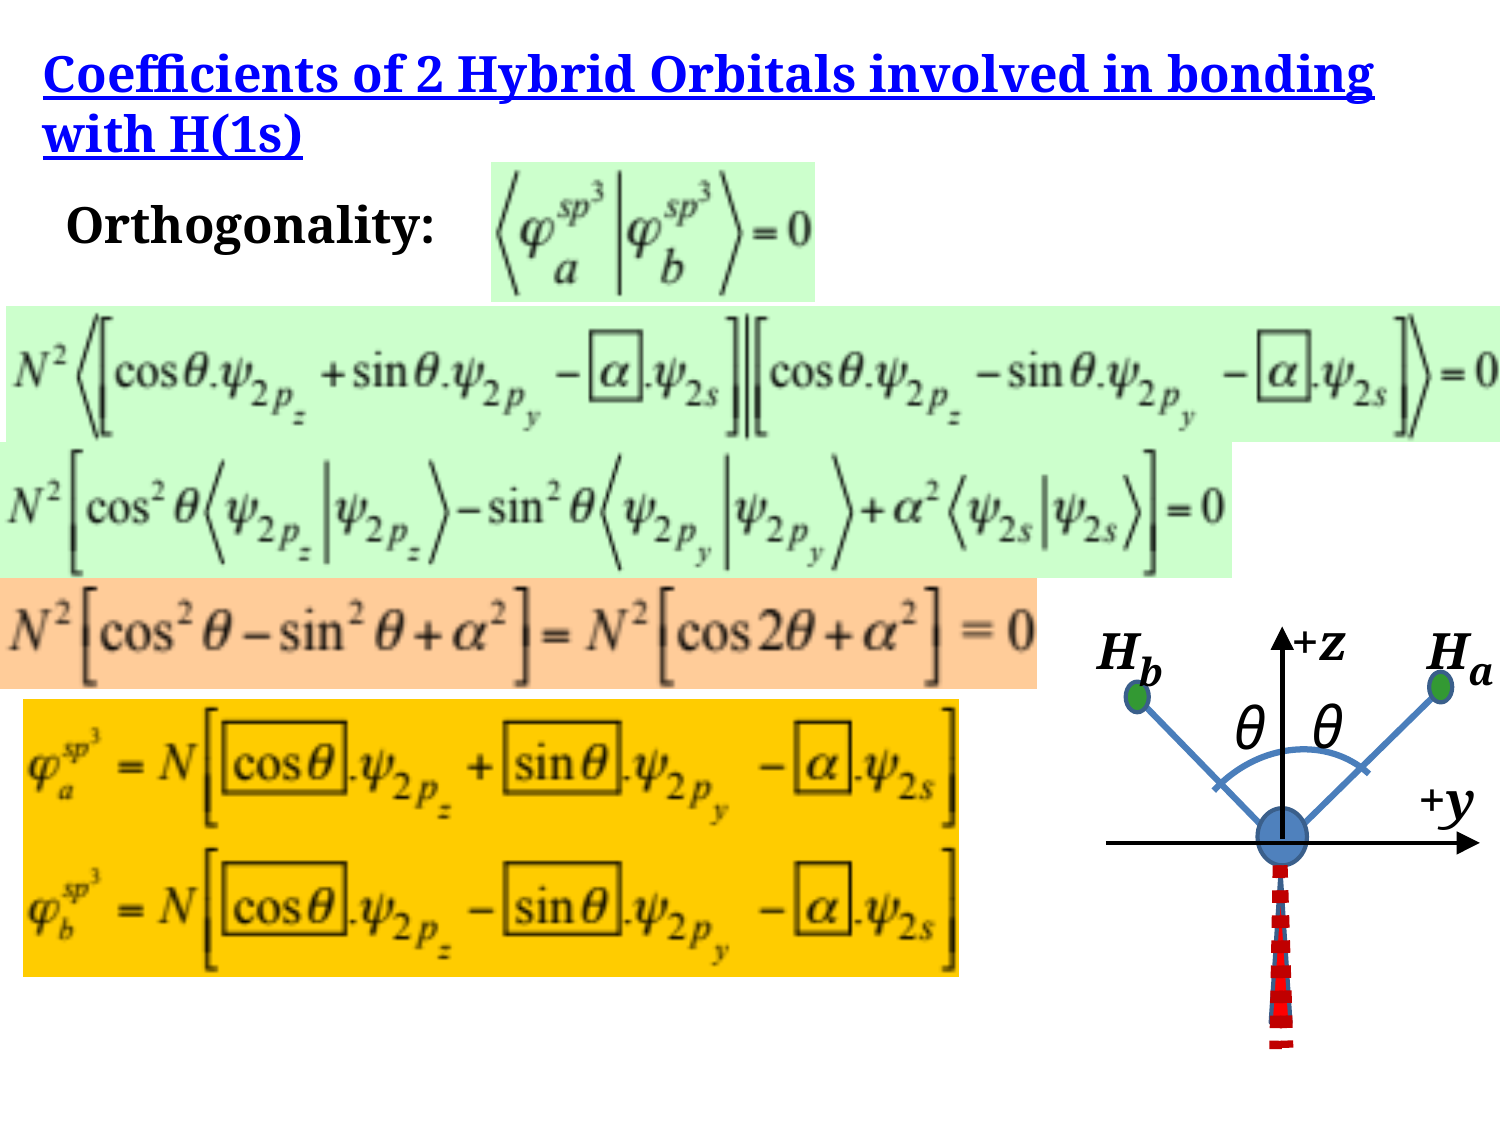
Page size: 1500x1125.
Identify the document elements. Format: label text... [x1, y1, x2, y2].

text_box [0, 442, 1233, 578]
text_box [490, 162, 816, 303]
text_box Coefficients of 2 Hybrid Orbitals involved in bonding with H(1s) [28, 0, 1500, 214]
text_box Orthogonality: [50, 186, 452, 262]
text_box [0, 577, 1038, 690]
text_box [22, 699, 960, 977]
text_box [5, 305, 1500, 442]
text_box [1071, 594, 1500, 1050]
